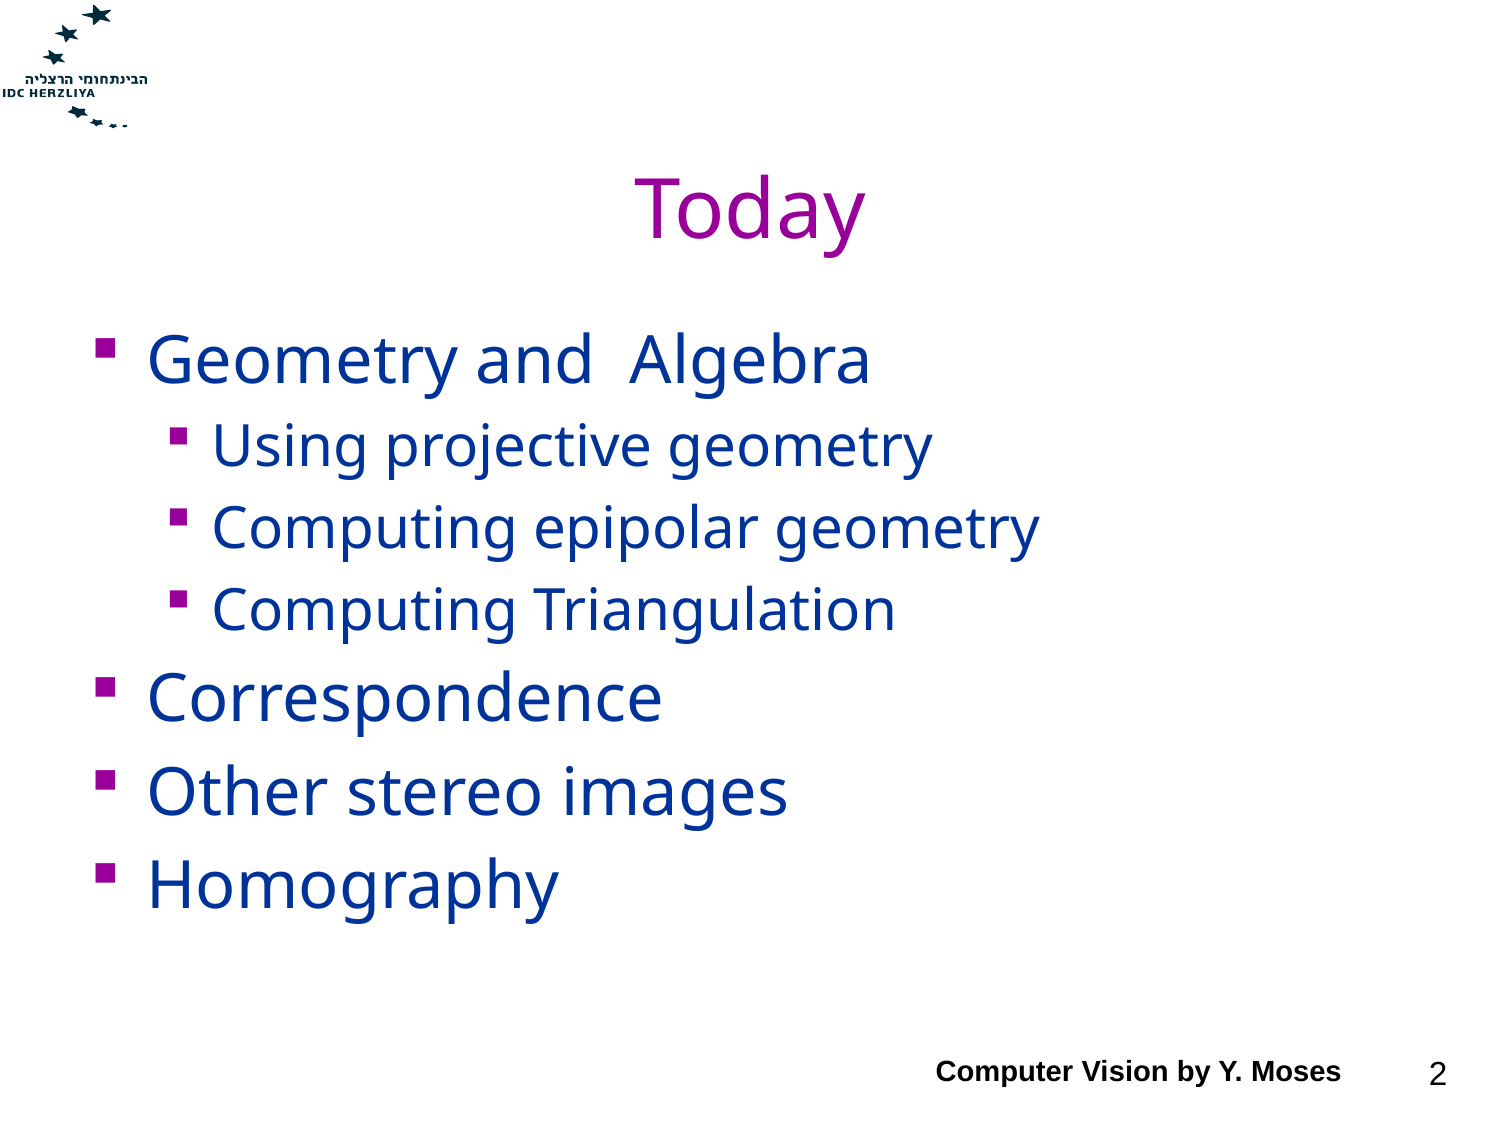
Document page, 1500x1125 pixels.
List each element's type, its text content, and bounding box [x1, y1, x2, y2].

footer Computer Vision by Y. Moses [901, 1019, 1377, 1096]
picture [0, 0, 150, 134]
slide_number 2 [1149, 1024, 1463, 1101]
list Geometry and Algebra Using projective geometry Computing epipolar geometry Computing Triangulation Correspondence Other stereo images Homography [74, 309, 1417, 994]
title Today [112, 74, 1388, 263]
